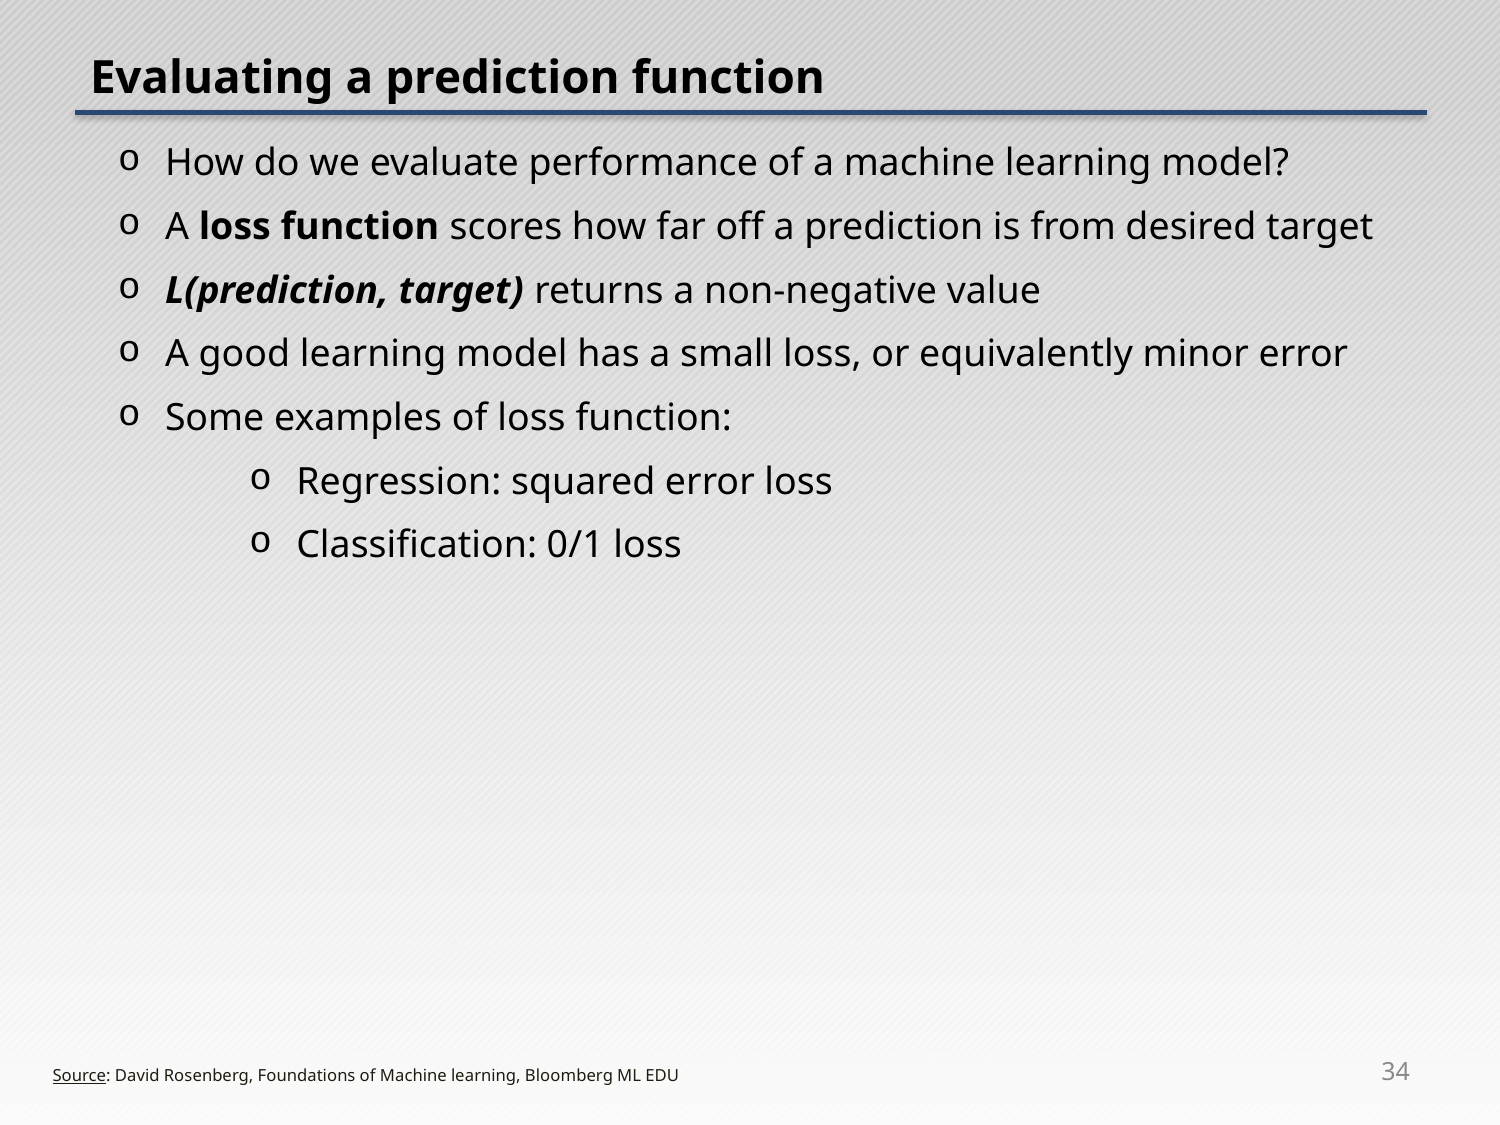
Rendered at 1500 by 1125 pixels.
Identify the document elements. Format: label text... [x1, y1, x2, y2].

slide_number 34 [1074, 1042, 1425, 1103]
picture [0, 0, 1500, 1125]
title Evaluating a prediction function [74, 37, 1426, 113]
text_box Source: David Rosenberg, Foundations of Machine learning, Bloomberg ML EDU [37, 1057, 1401, 1096]
